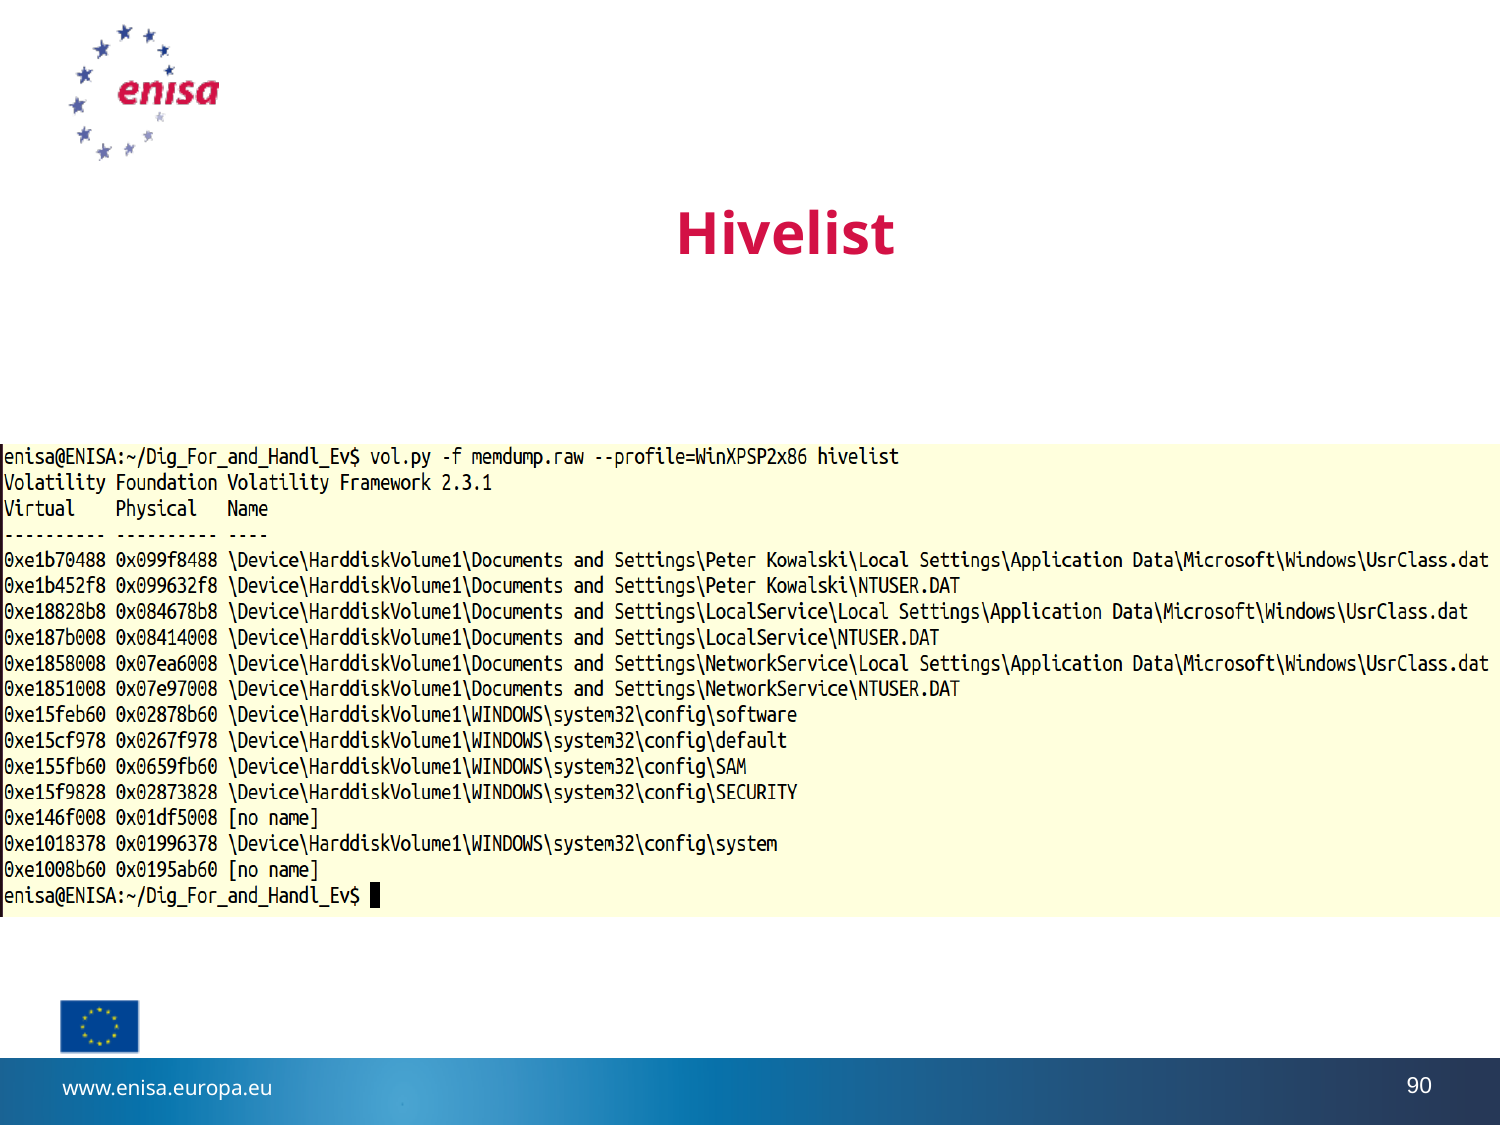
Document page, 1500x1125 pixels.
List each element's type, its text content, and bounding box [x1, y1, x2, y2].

picture [715, 1058, 721, 1125]
picture [724, 1058, 1500, 1125]
picture [0, 1058, 132, 1125]
picture [708, 1058, 713, 1125]
picture [68, 23, 219, 161]
title Hivelist [135, 174, 1436, 288]
picture [142, 1058, 147, 1125]
picture [59, 999, 140, 1054]
picture [180, 1058, 667, 1125]
picture [134, 1058, 140, 1125]
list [0, 444, 1500, 918]
